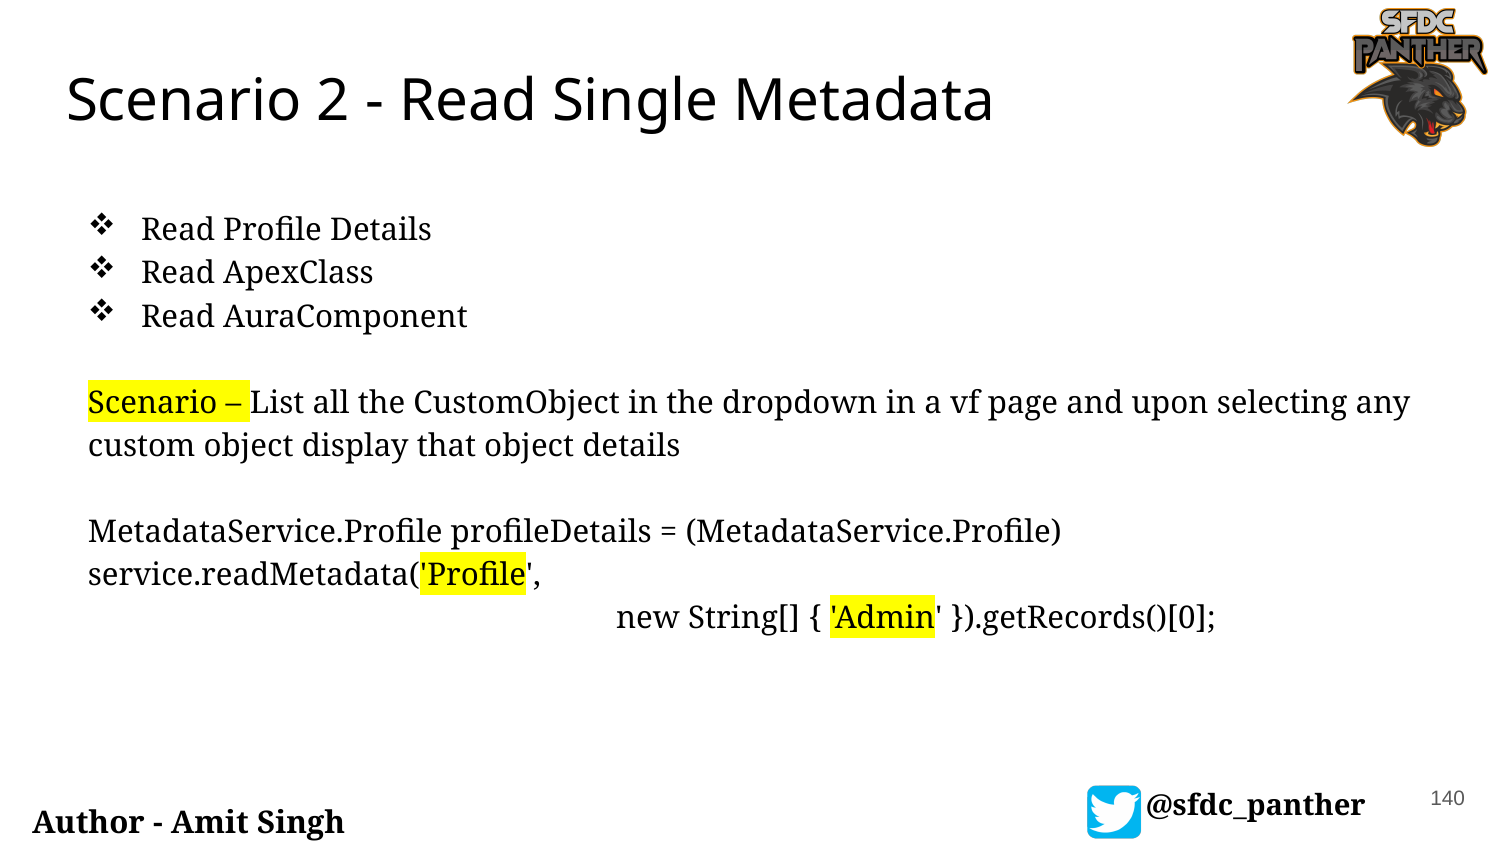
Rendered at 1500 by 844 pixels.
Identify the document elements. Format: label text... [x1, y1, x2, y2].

title Scenario 2 - Read Single Metadata [51, 47, 1449, 142]
list Read Profile Details Read ApexClass Read AuraComponent Scenario – List all the CustomObject in the dropdown in a vf page and upon selecting any custom object display that object details MetadataService.Profile profileDetails = (MetadataService.Profile) service.readMetadata('Profile', new String[] { 'Admin' }).getRecords()[0]; [51, 189, 1449, 750]
picture [1347, 8, 1488, 147]
picture [1085, 784, 1144, 842]
slide_number 140 [1389, 764, 1480, 830]
